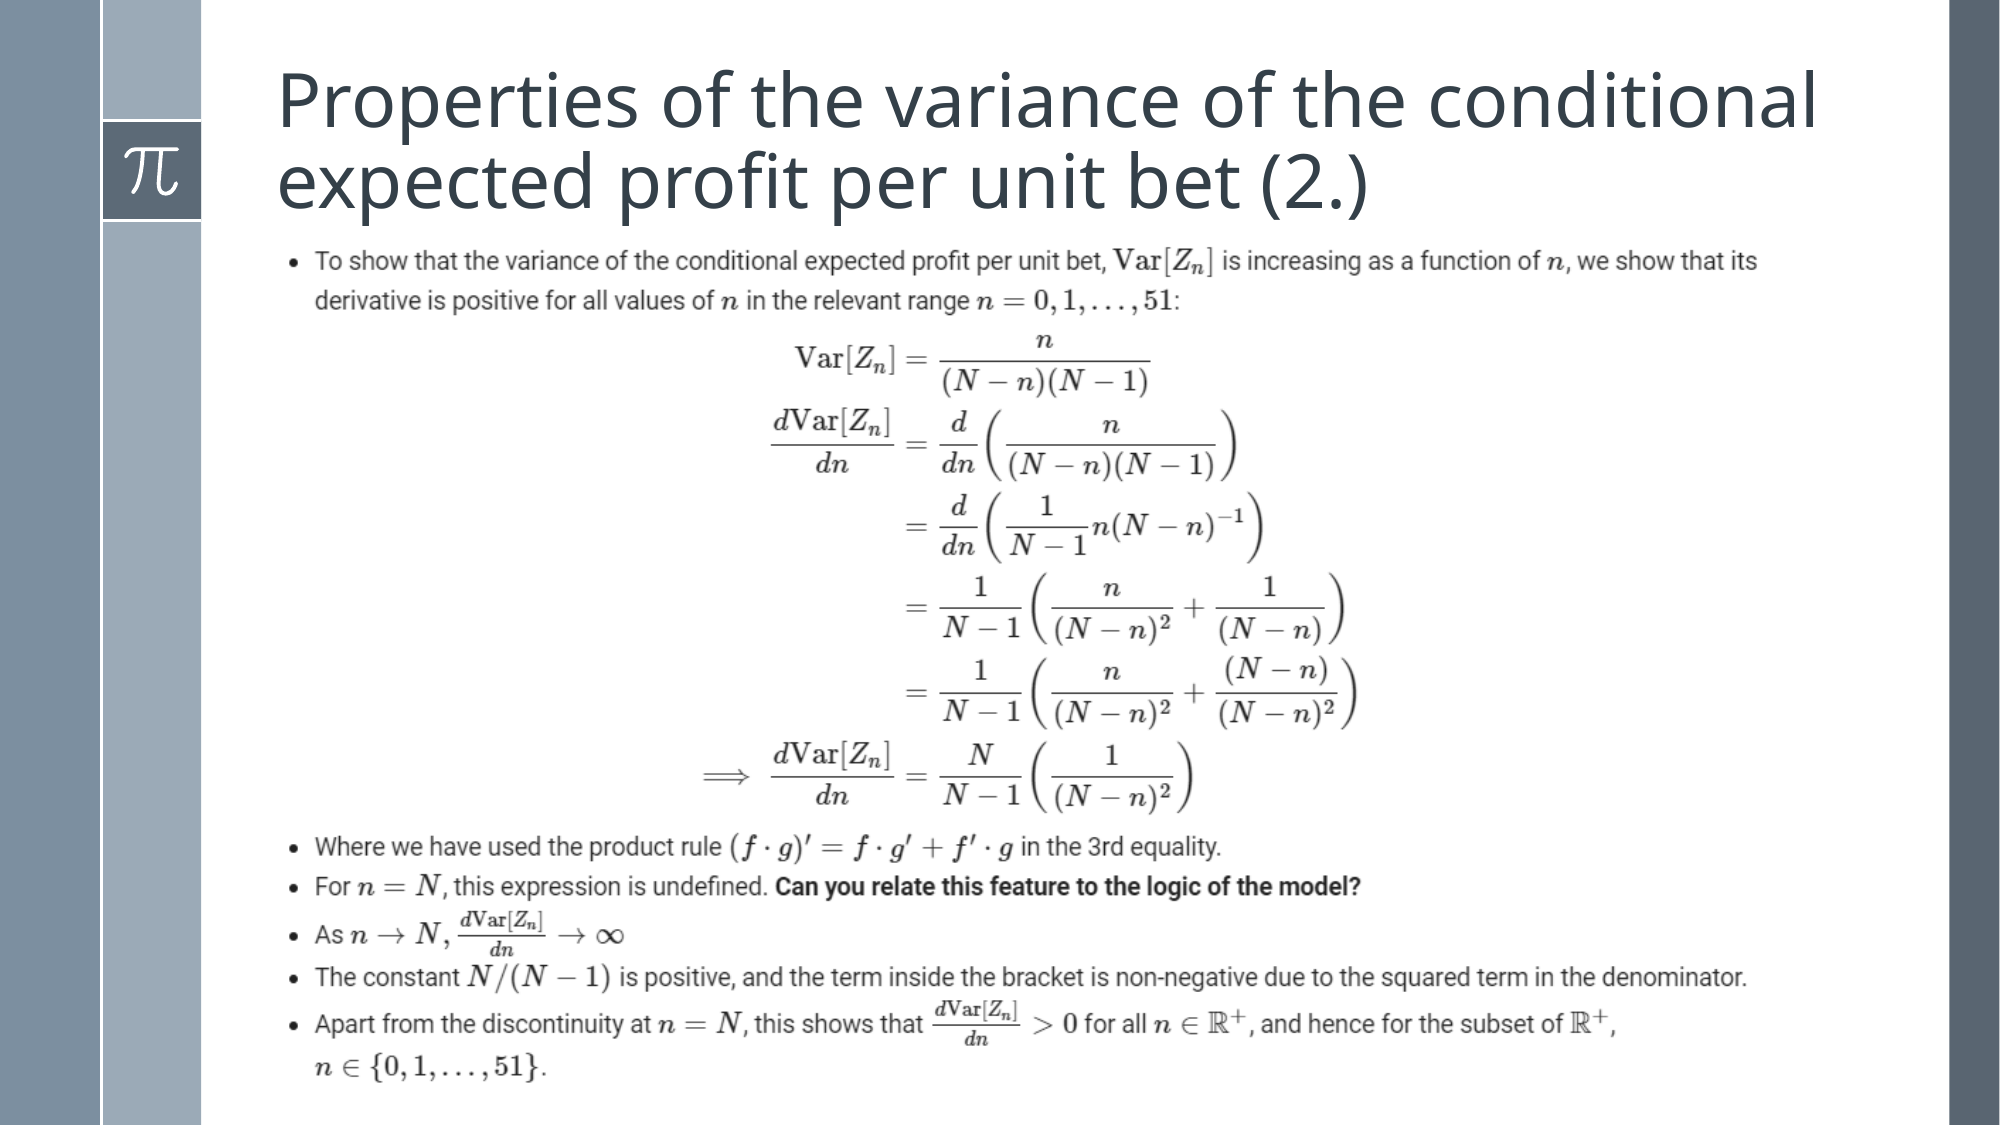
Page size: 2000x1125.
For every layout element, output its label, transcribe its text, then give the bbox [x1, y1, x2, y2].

title Properties of the variance of the conditional expected profit per unit bet (2.) [261, 29, 1867, 233]
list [264, 236, 1791, 1087]
